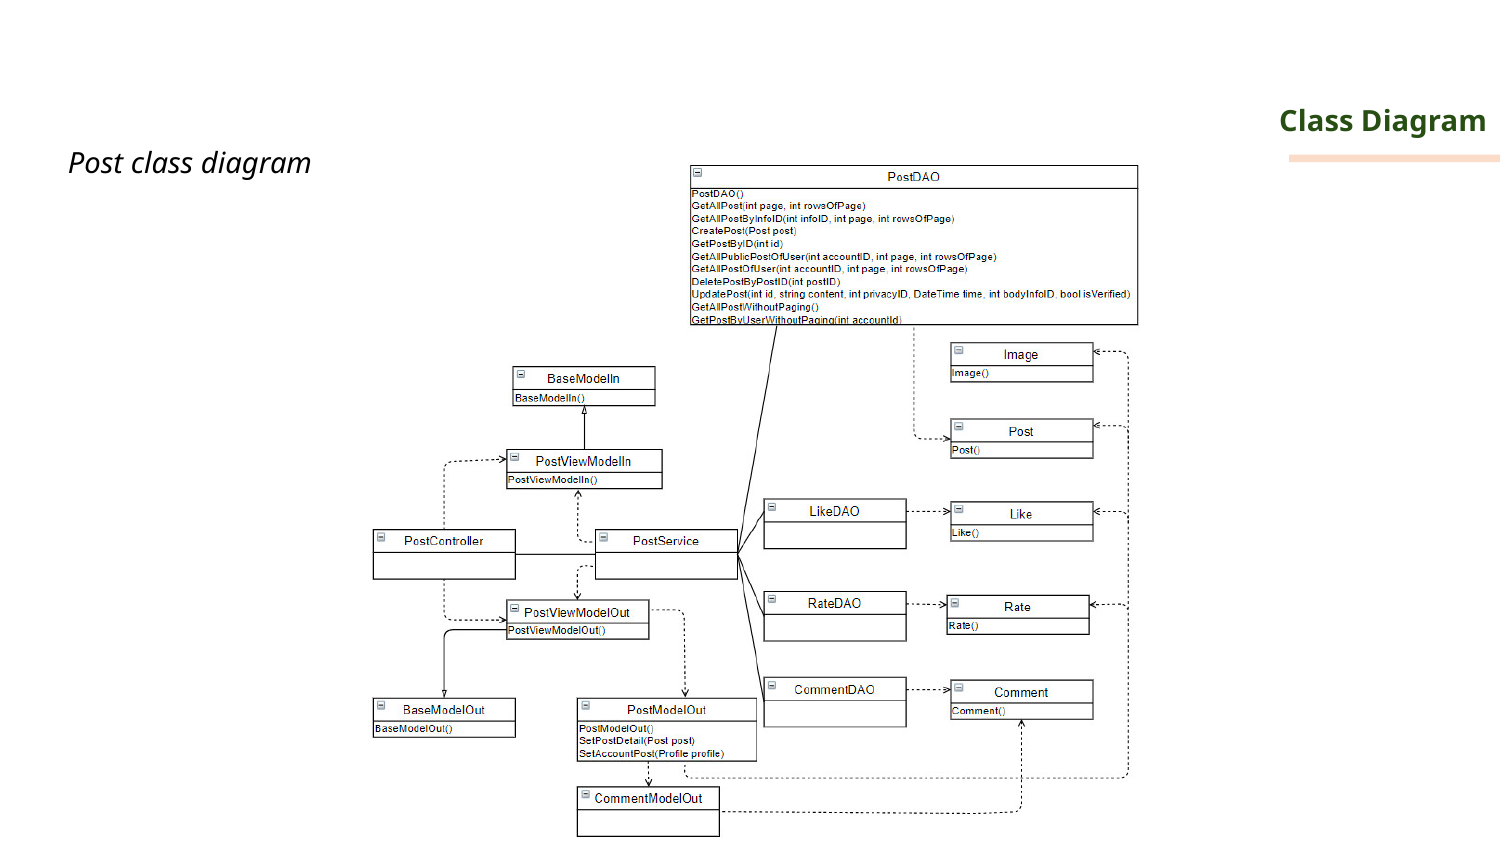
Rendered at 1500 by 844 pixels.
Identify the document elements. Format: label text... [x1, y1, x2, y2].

text_box Post class diagram [53, 136, 353, 187]
text_box [1289, 154, 1500, 163]
picture [352, 154, 1148, 844]
title Class Diagram [553, 87, 1500, 155]
